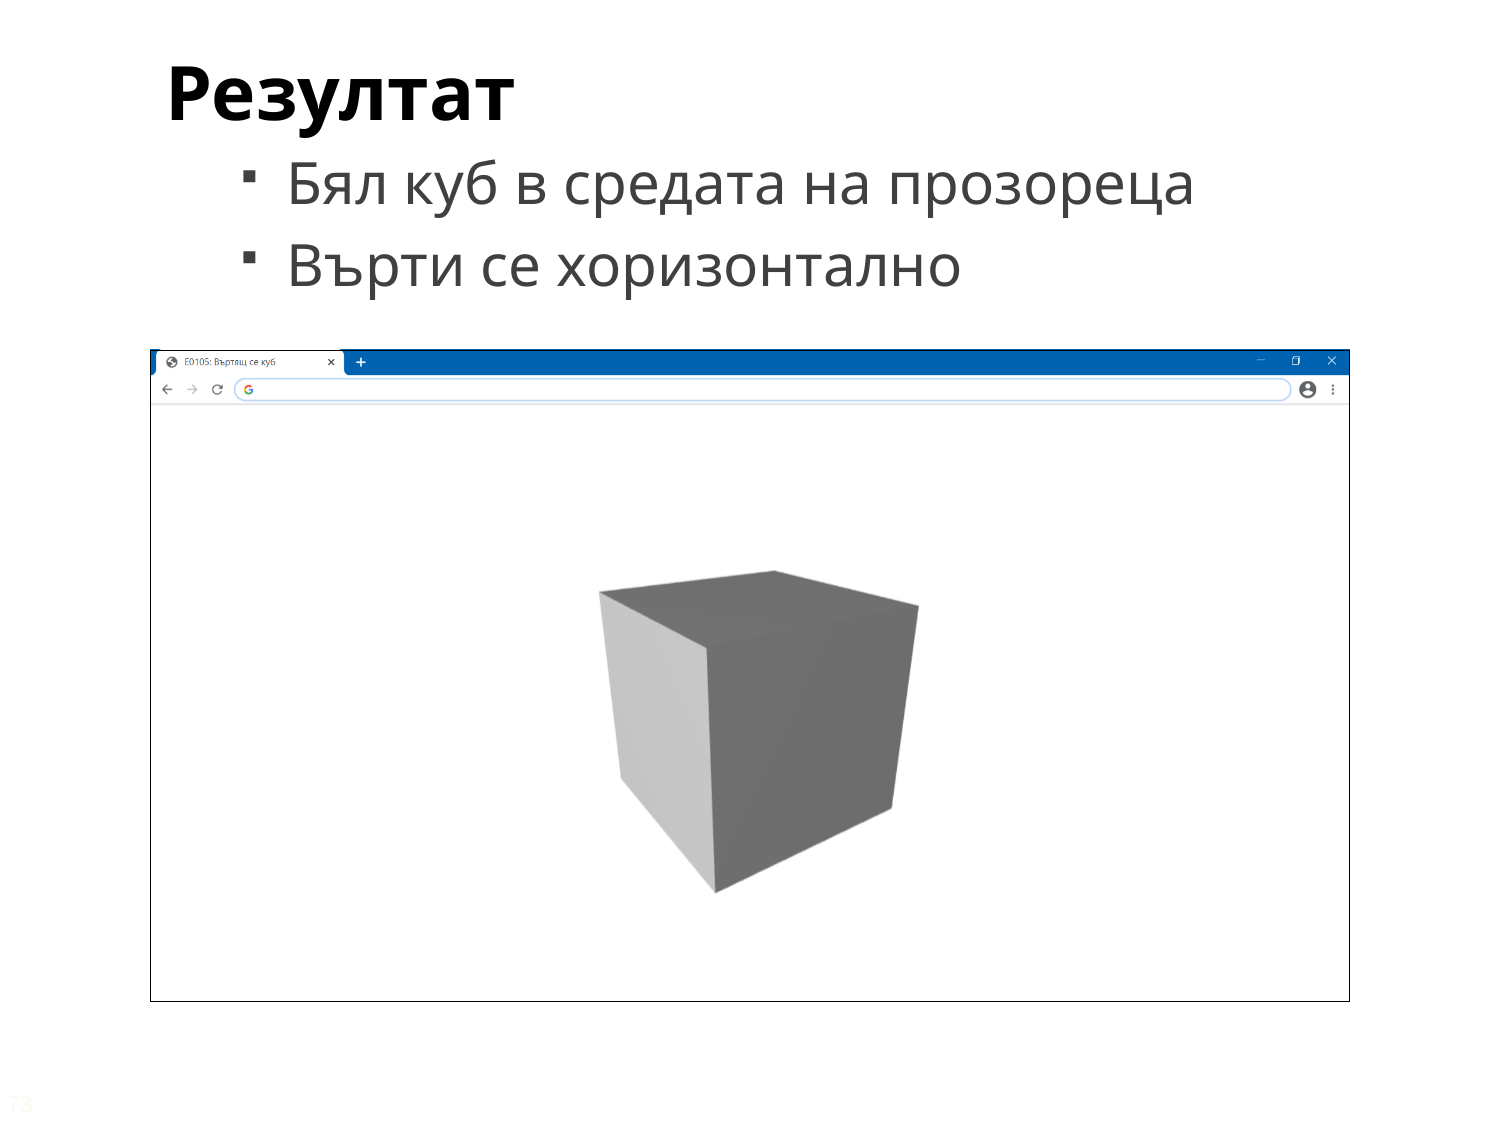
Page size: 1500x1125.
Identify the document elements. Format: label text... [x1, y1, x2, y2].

picture [149, 349, 1351, 1002]
list Резултат Бял куб в средата на прозореца Върти се хоризонтално [150, 37, 1488, 1113]
